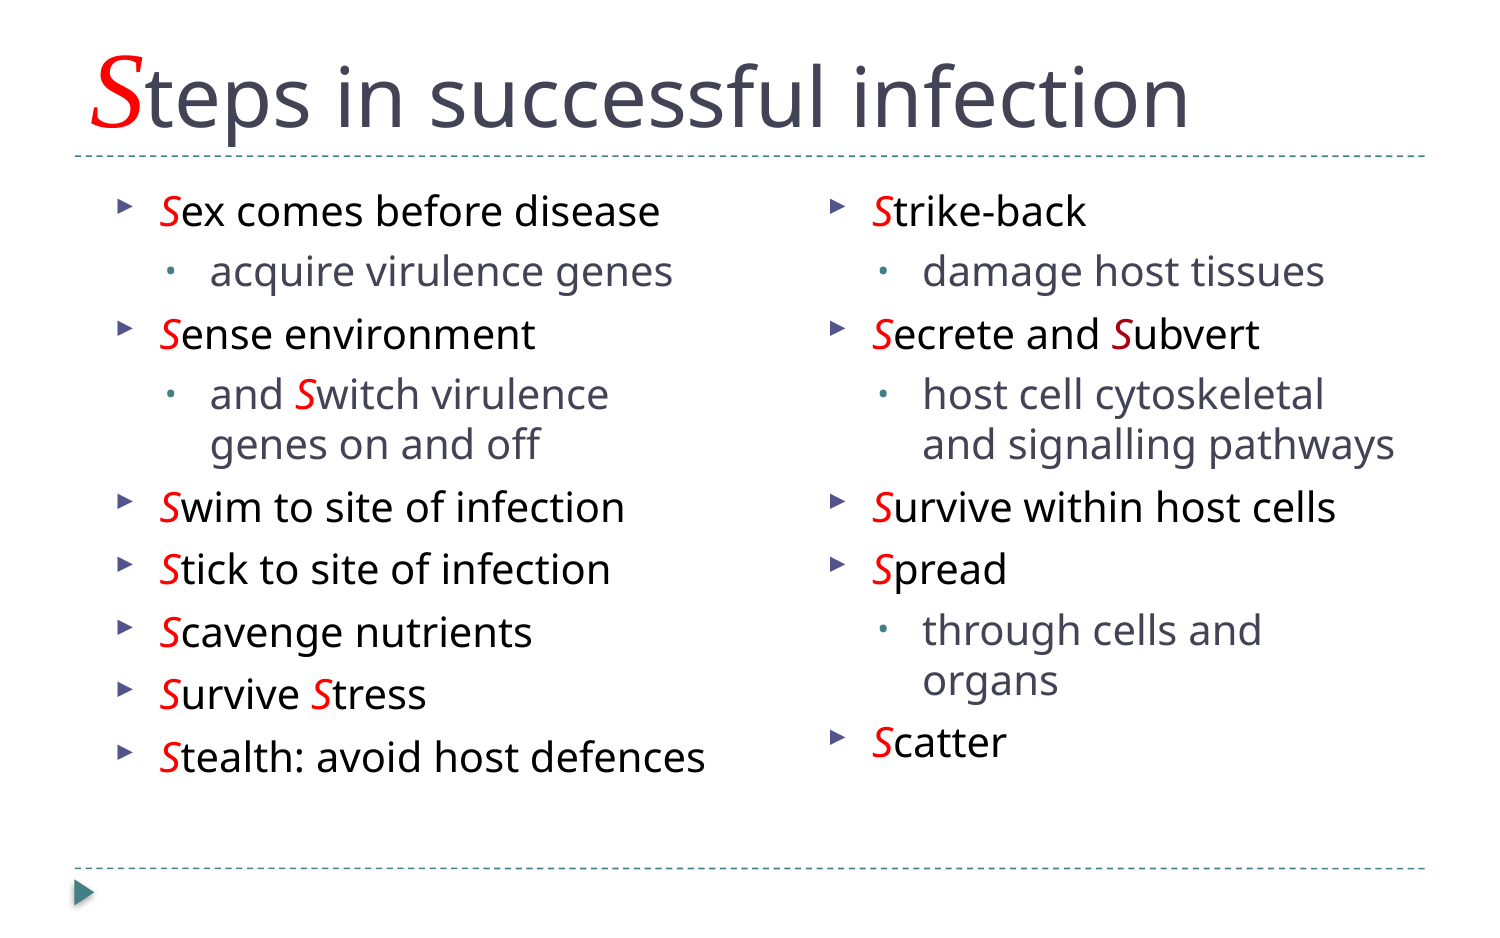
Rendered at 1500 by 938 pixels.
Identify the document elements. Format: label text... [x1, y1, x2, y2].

title Steps in successful infection [74, 30, 1426, 157]
list Strike-back damage host tissues Secrete and Subvert host cell cytoskeletal and signalling pathways Survive within host cells Spread through cells and organs Scatter [762, 176, 1417, 837]
list Sex comes before disease acquire virulence genes Sense environment and Switch virulence genes on and off Swim to site of infection Stick to site of infection Scavenge nutrients Survive Stress Stealth: avoid host defences [49, 176, 751, 852]
